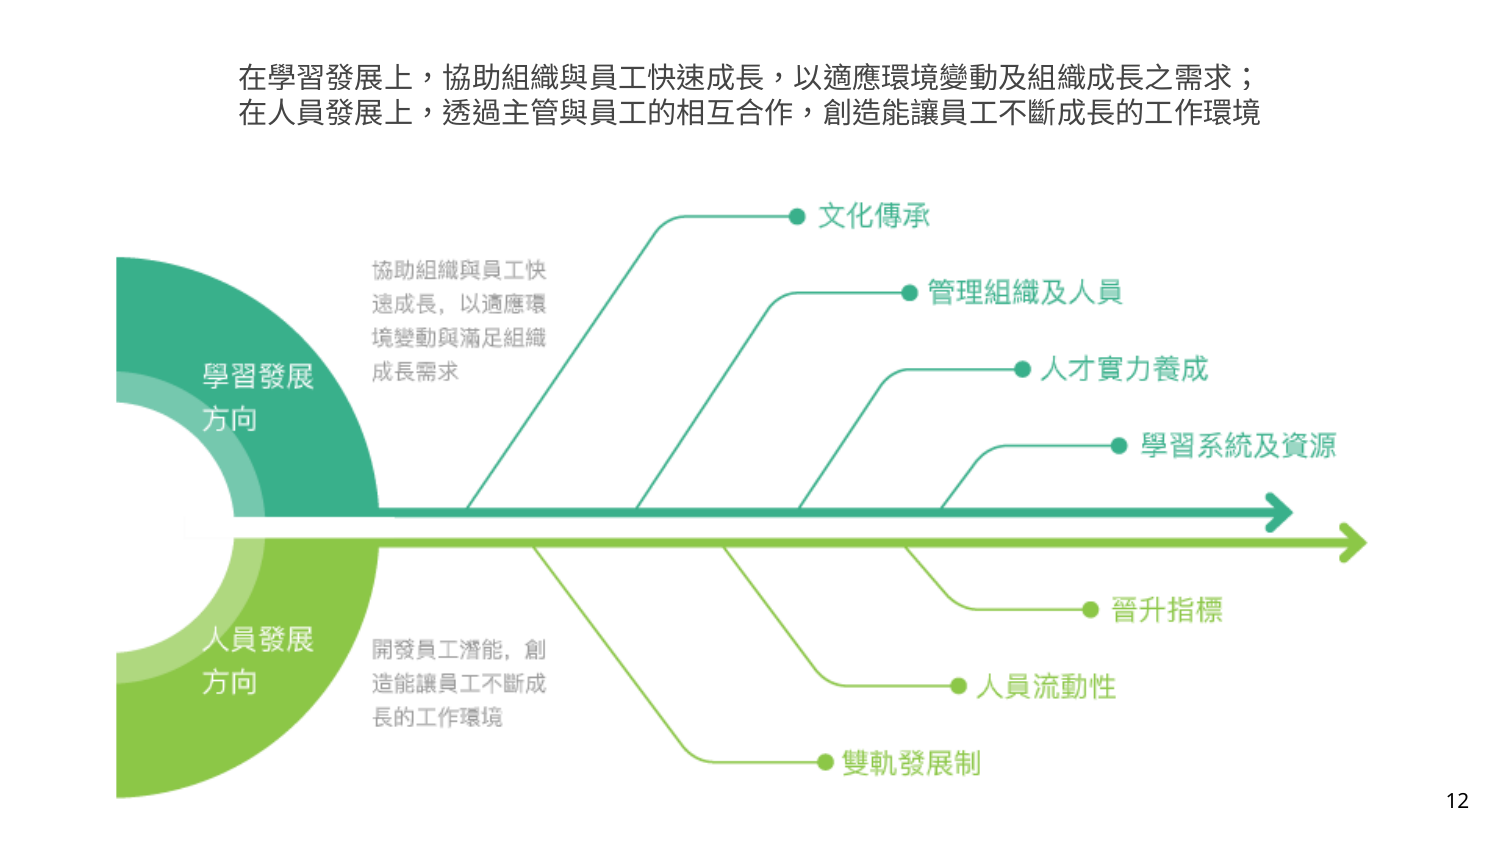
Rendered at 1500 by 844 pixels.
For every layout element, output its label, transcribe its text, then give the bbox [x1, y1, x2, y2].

slide_number ‹#› [1394, 769, 1484, 834]
list 在學習發展上，協助組織與員工快速成長，以適應環境變動及組織成長之需求； 在人員發展上，透過主管與員工的相互合作，創造能讓員工不斷成長的工作環境 [115, 44, 1385, 145]
picture [115, 187, 1385, 824]
